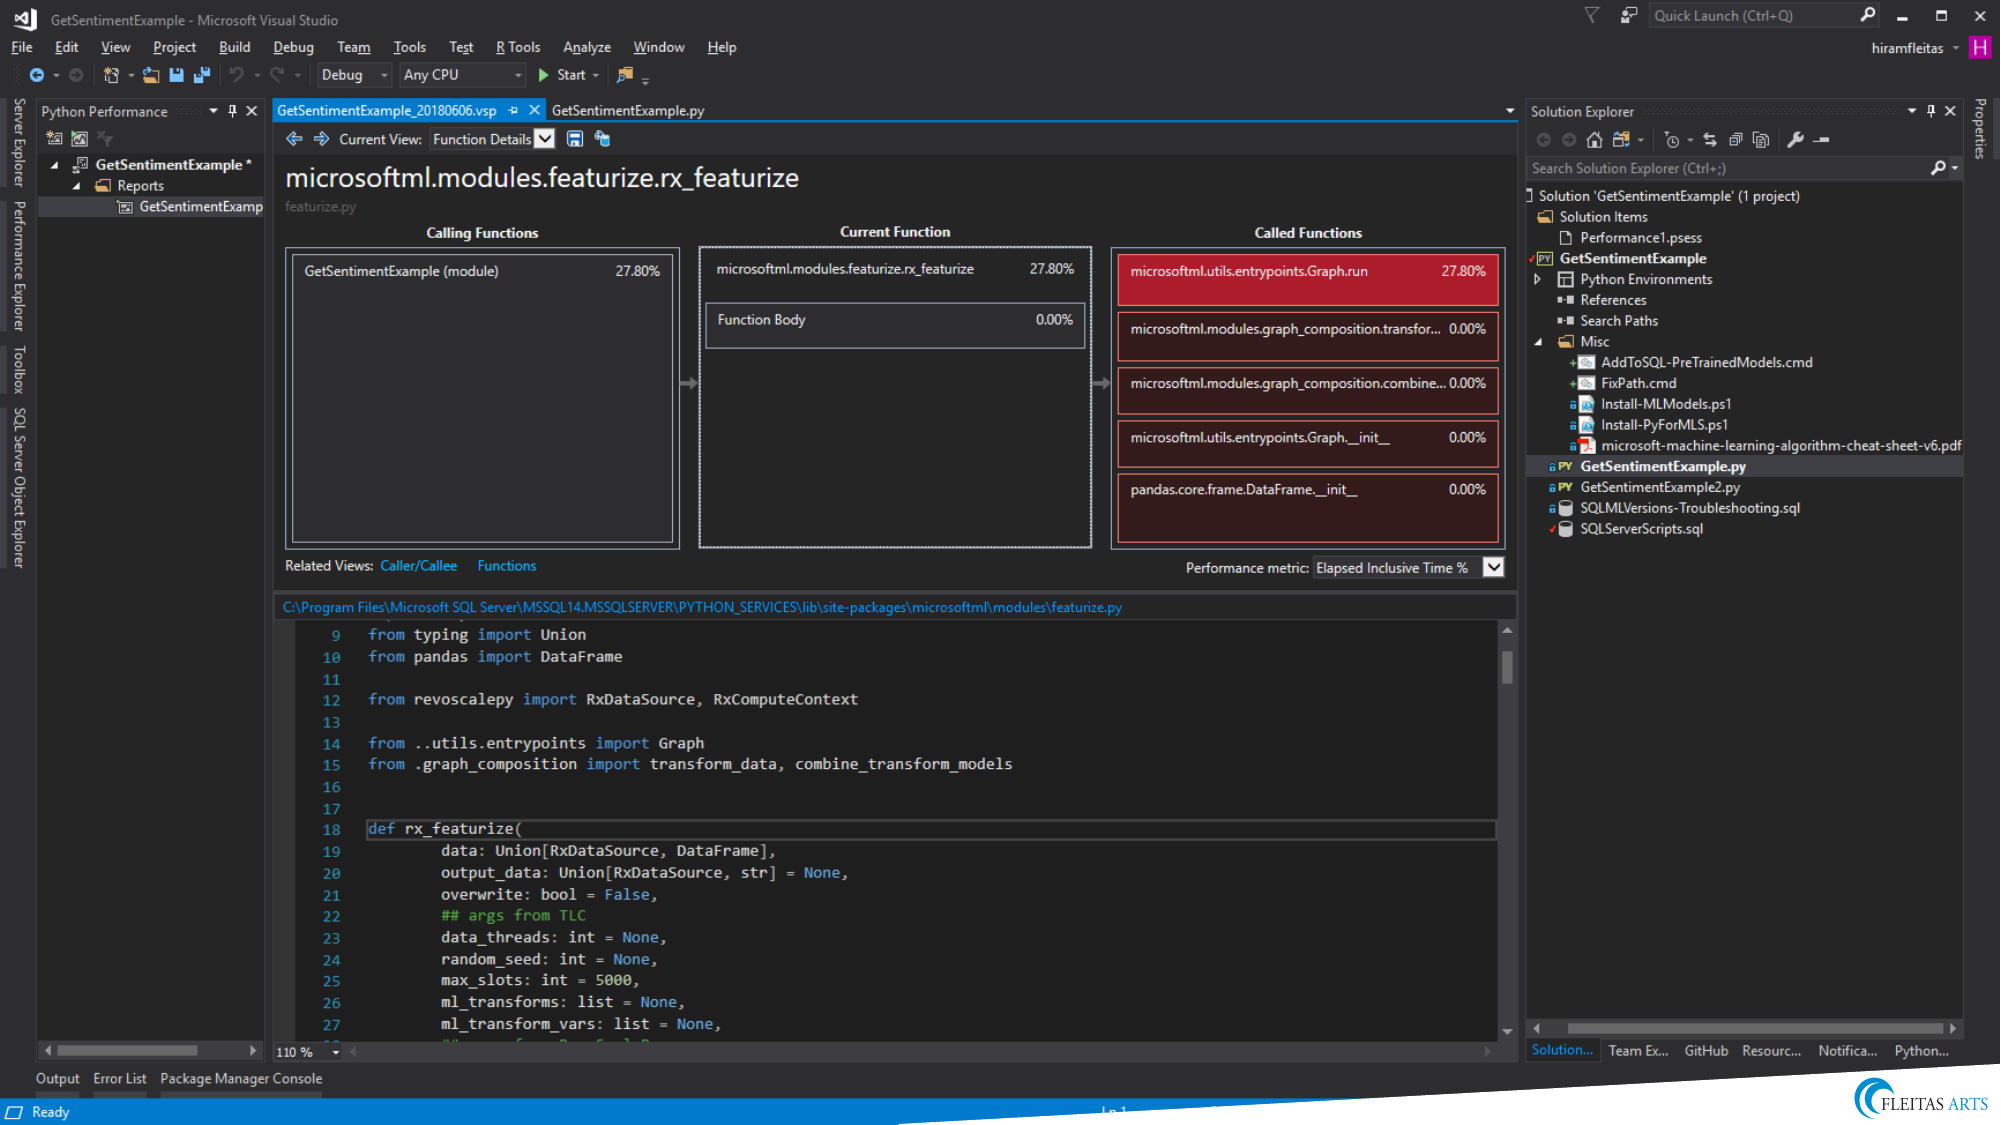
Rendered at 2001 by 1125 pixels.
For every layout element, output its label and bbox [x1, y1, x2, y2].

text_box [1852, 1077, 1989, 1120]
picture [0, 0, 2000, 1125]
